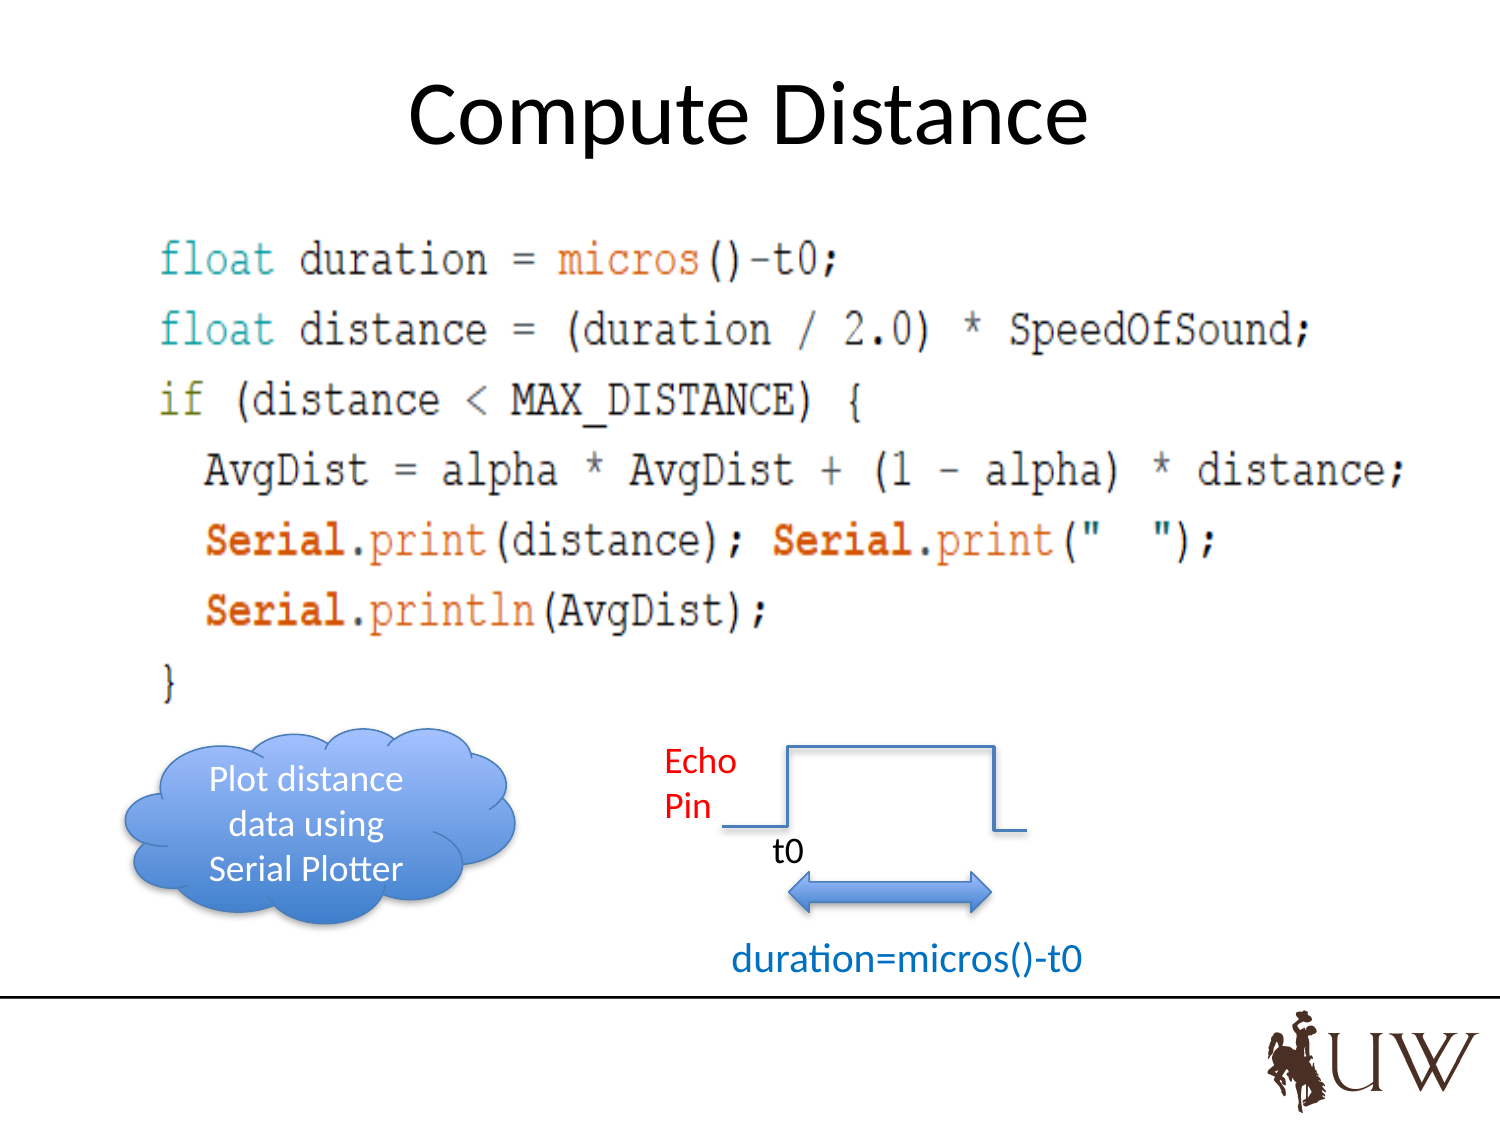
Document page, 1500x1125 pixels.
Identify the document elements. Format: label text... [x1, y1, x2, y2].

text_box [788, 871, 992, 914]
text_box t0 [757, 843, 820, 878]
title Compute Distance [75, 45, 1425, 184]
text_box duration=micros()-t0 [716, 923, 1098, 988]
picture [0, 996, 1500, 1125]
picture [141, 223, 1436, 725]
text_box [644, 733, 1027, 835]
text_box Plot distance data using Serial Plotter [124, 733, 516, 925]
